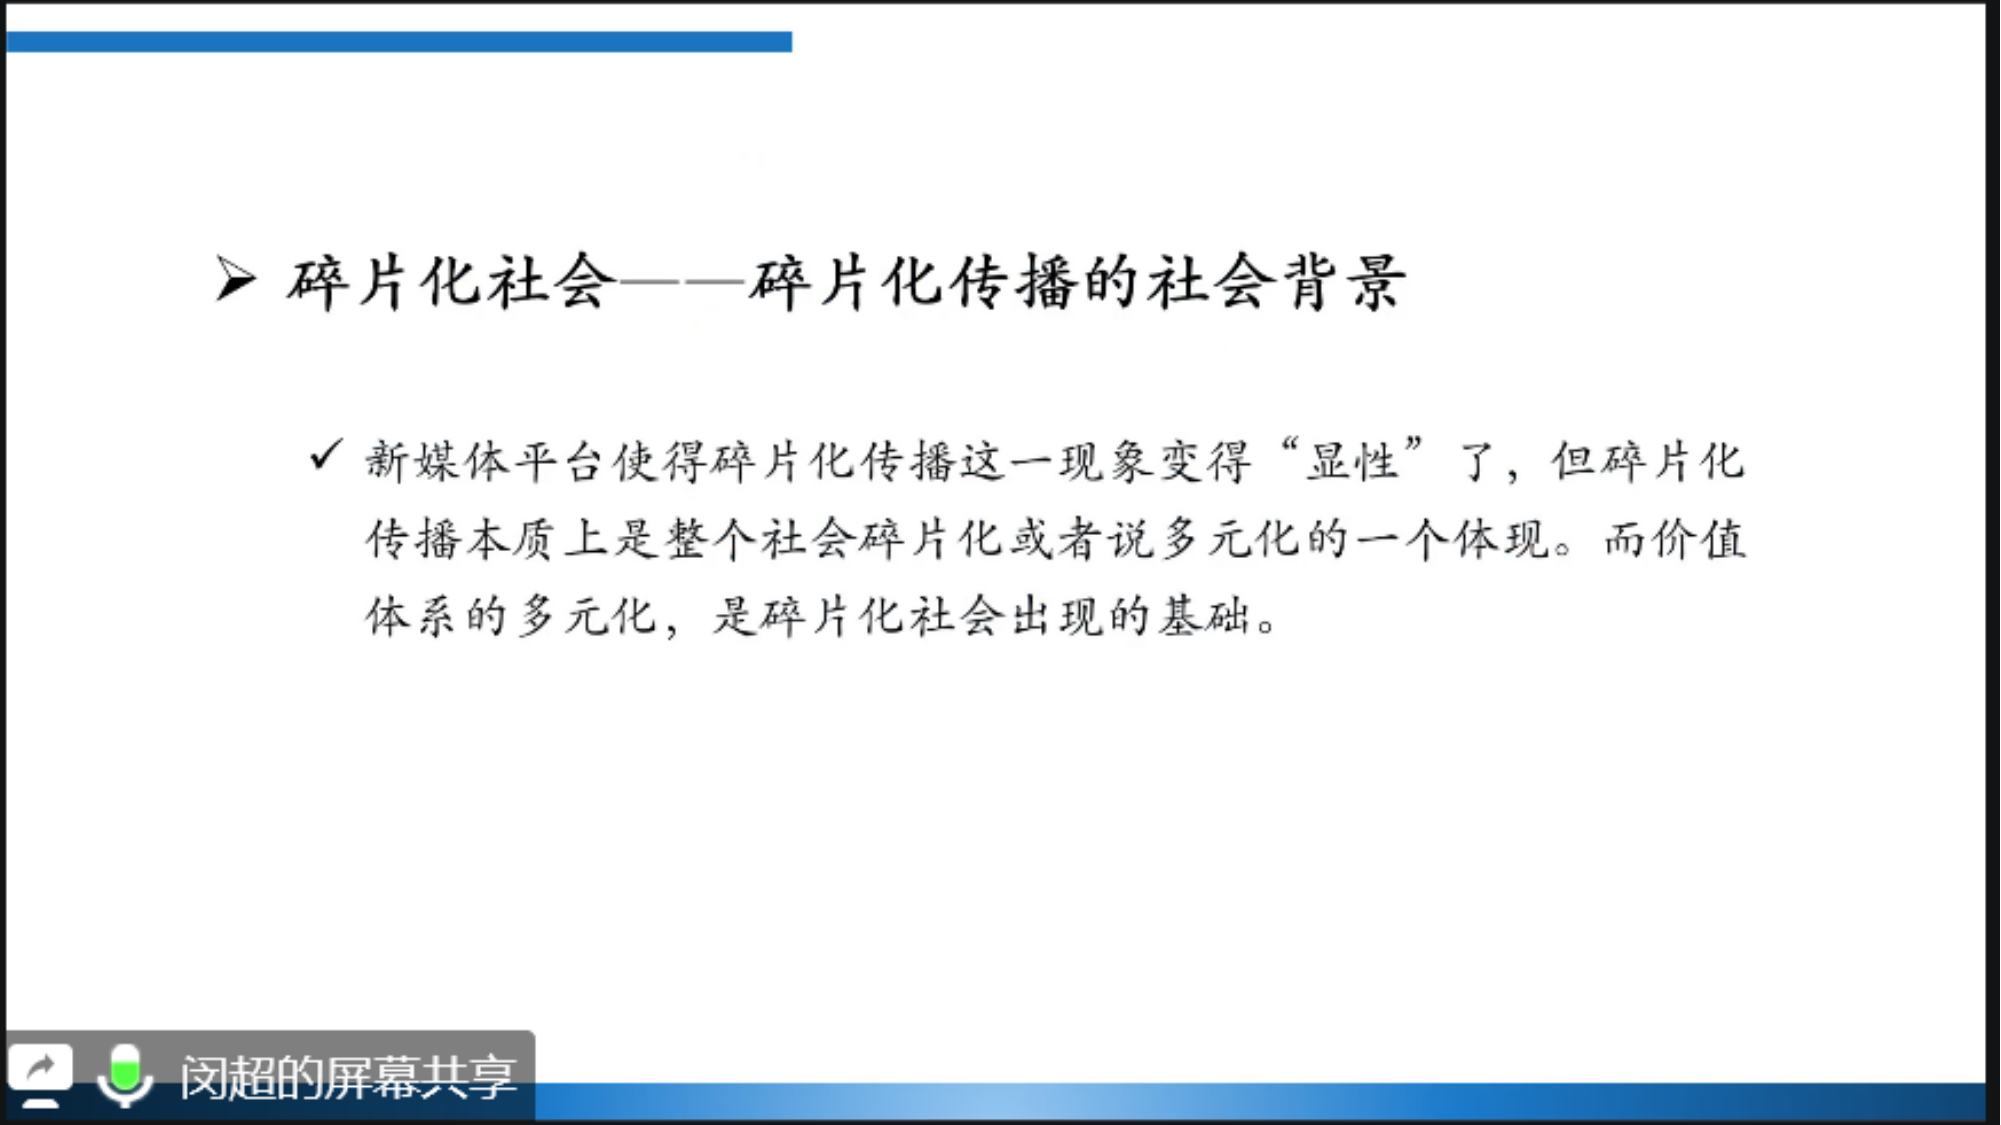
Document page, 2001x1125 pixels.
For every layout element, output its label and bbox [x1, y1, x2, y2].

list [0, 0, 2000, 1125]
